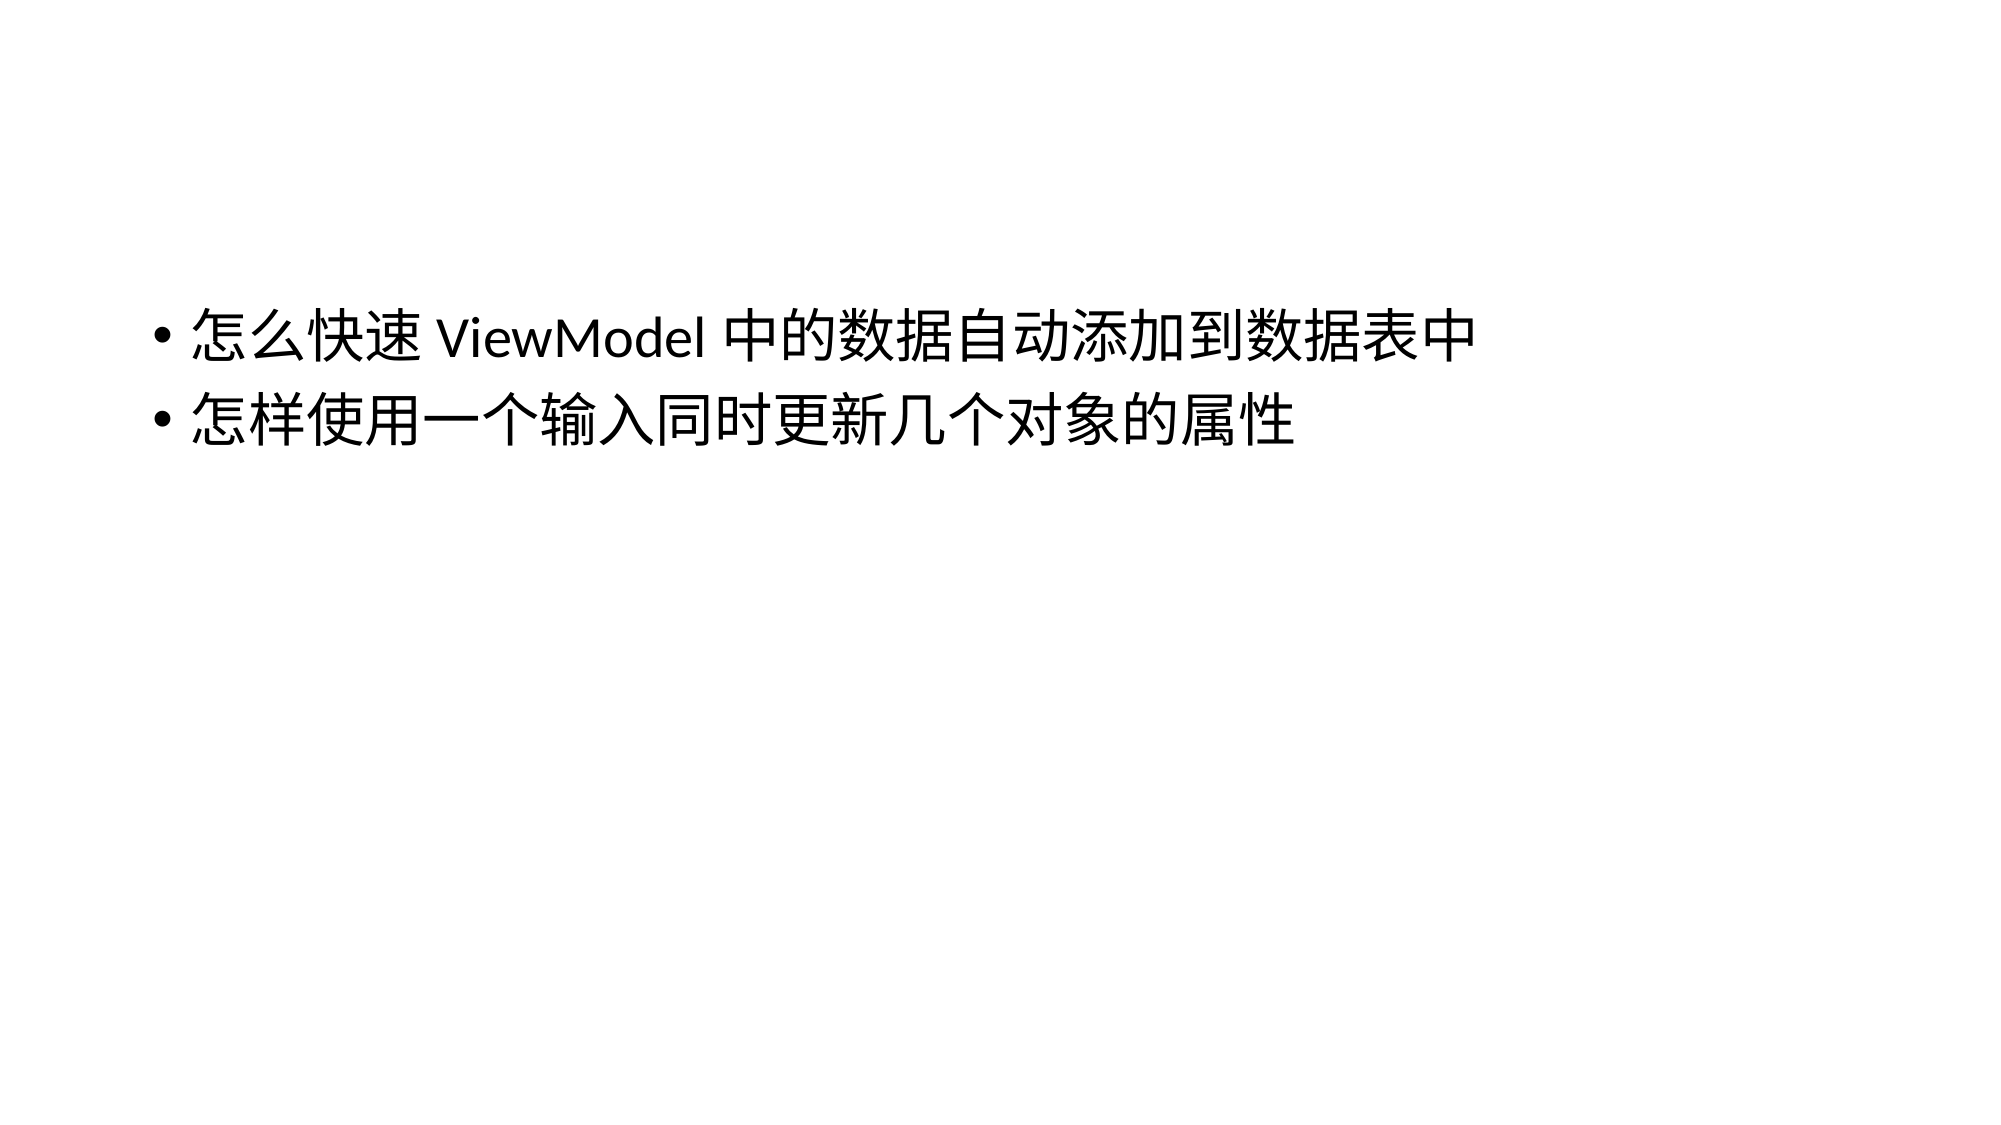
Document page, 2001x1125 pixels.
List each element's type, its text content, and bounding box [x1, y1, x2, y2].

list 怎么快速ViewModel中的数据自动添加到数据表中 怎样使用一个输入同时更新几个对象的属性 [137, 299, 1863, 1014]
